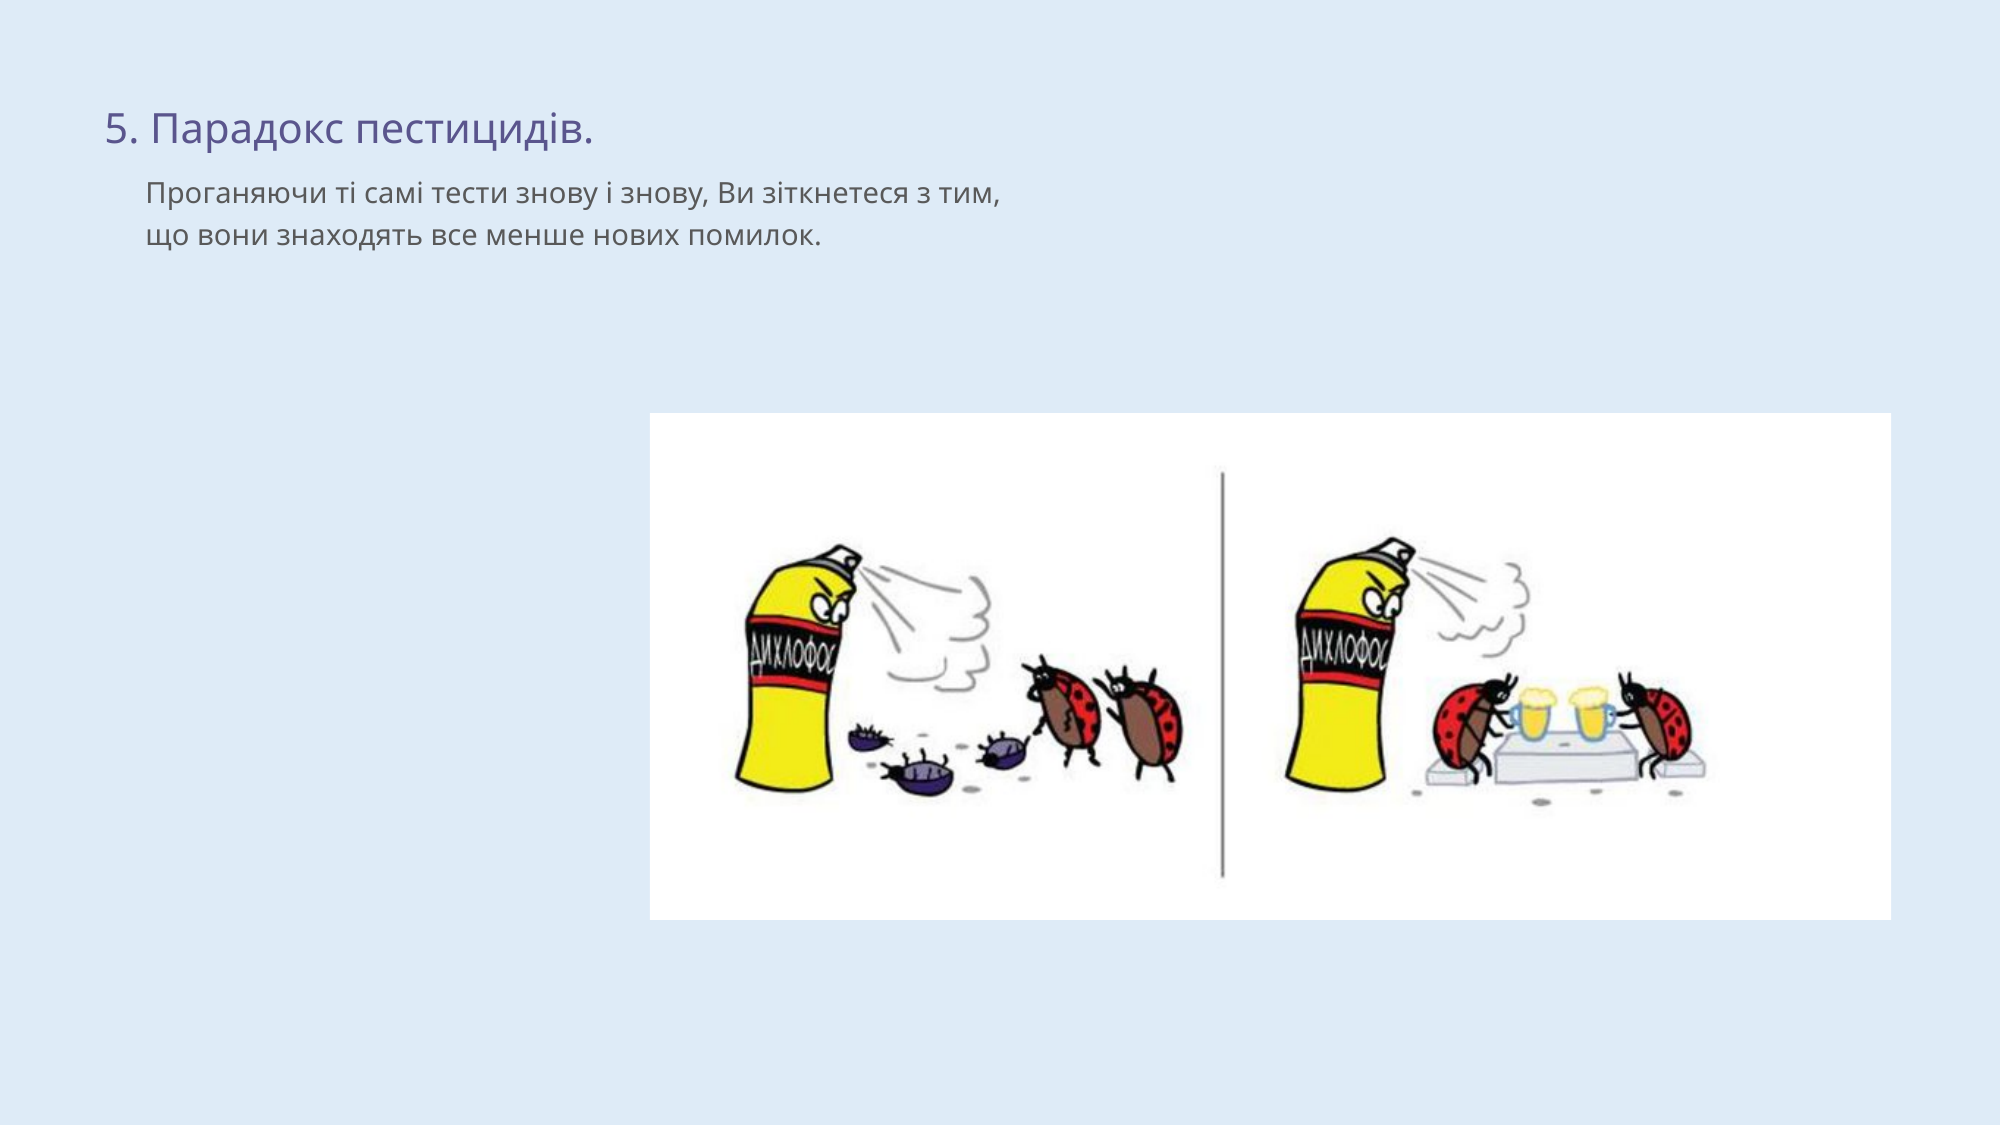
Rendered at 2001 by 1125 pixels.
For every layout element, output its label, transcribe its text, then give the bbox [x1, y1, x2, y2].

text_box 5. Парадокс пестицидів. [89, 94, 1271, 160]
picture [649, 413, 1892, 920]
text_box Проганяючи ті самі тести знову і знову, Ви зіткнетеся з тим, що вони знаходять все менше нових помилок. [130, 160, 1023, 295]
